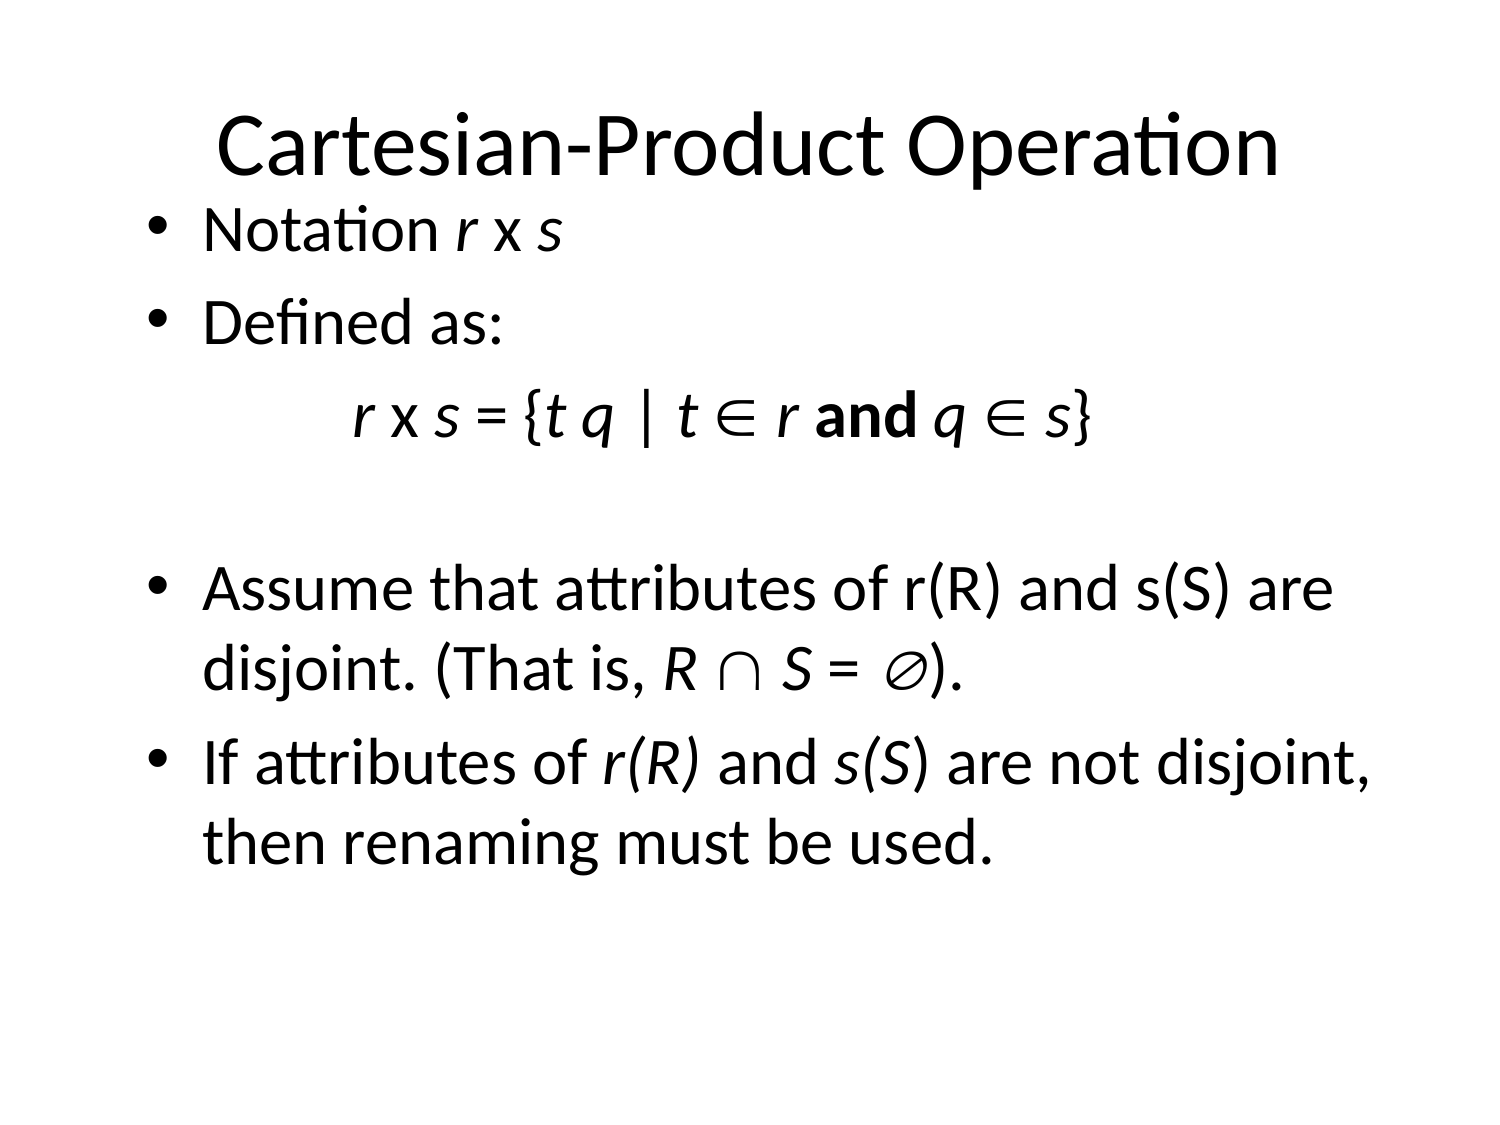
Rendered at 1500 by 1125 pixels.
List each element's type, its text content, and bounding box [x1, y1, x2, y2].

title Cartesian-Product Operation [75, 45, 1425, 233]
list Notation r x s Defined as: r x s = {t q | t  r and q  s} Assume that attributes of r(R) and s(S) are disjoint. (That is, R  S = ). If attributes of r(R) and s(S) are not disjoint, then renaming must be used. [130, 176, 1419, 977]
